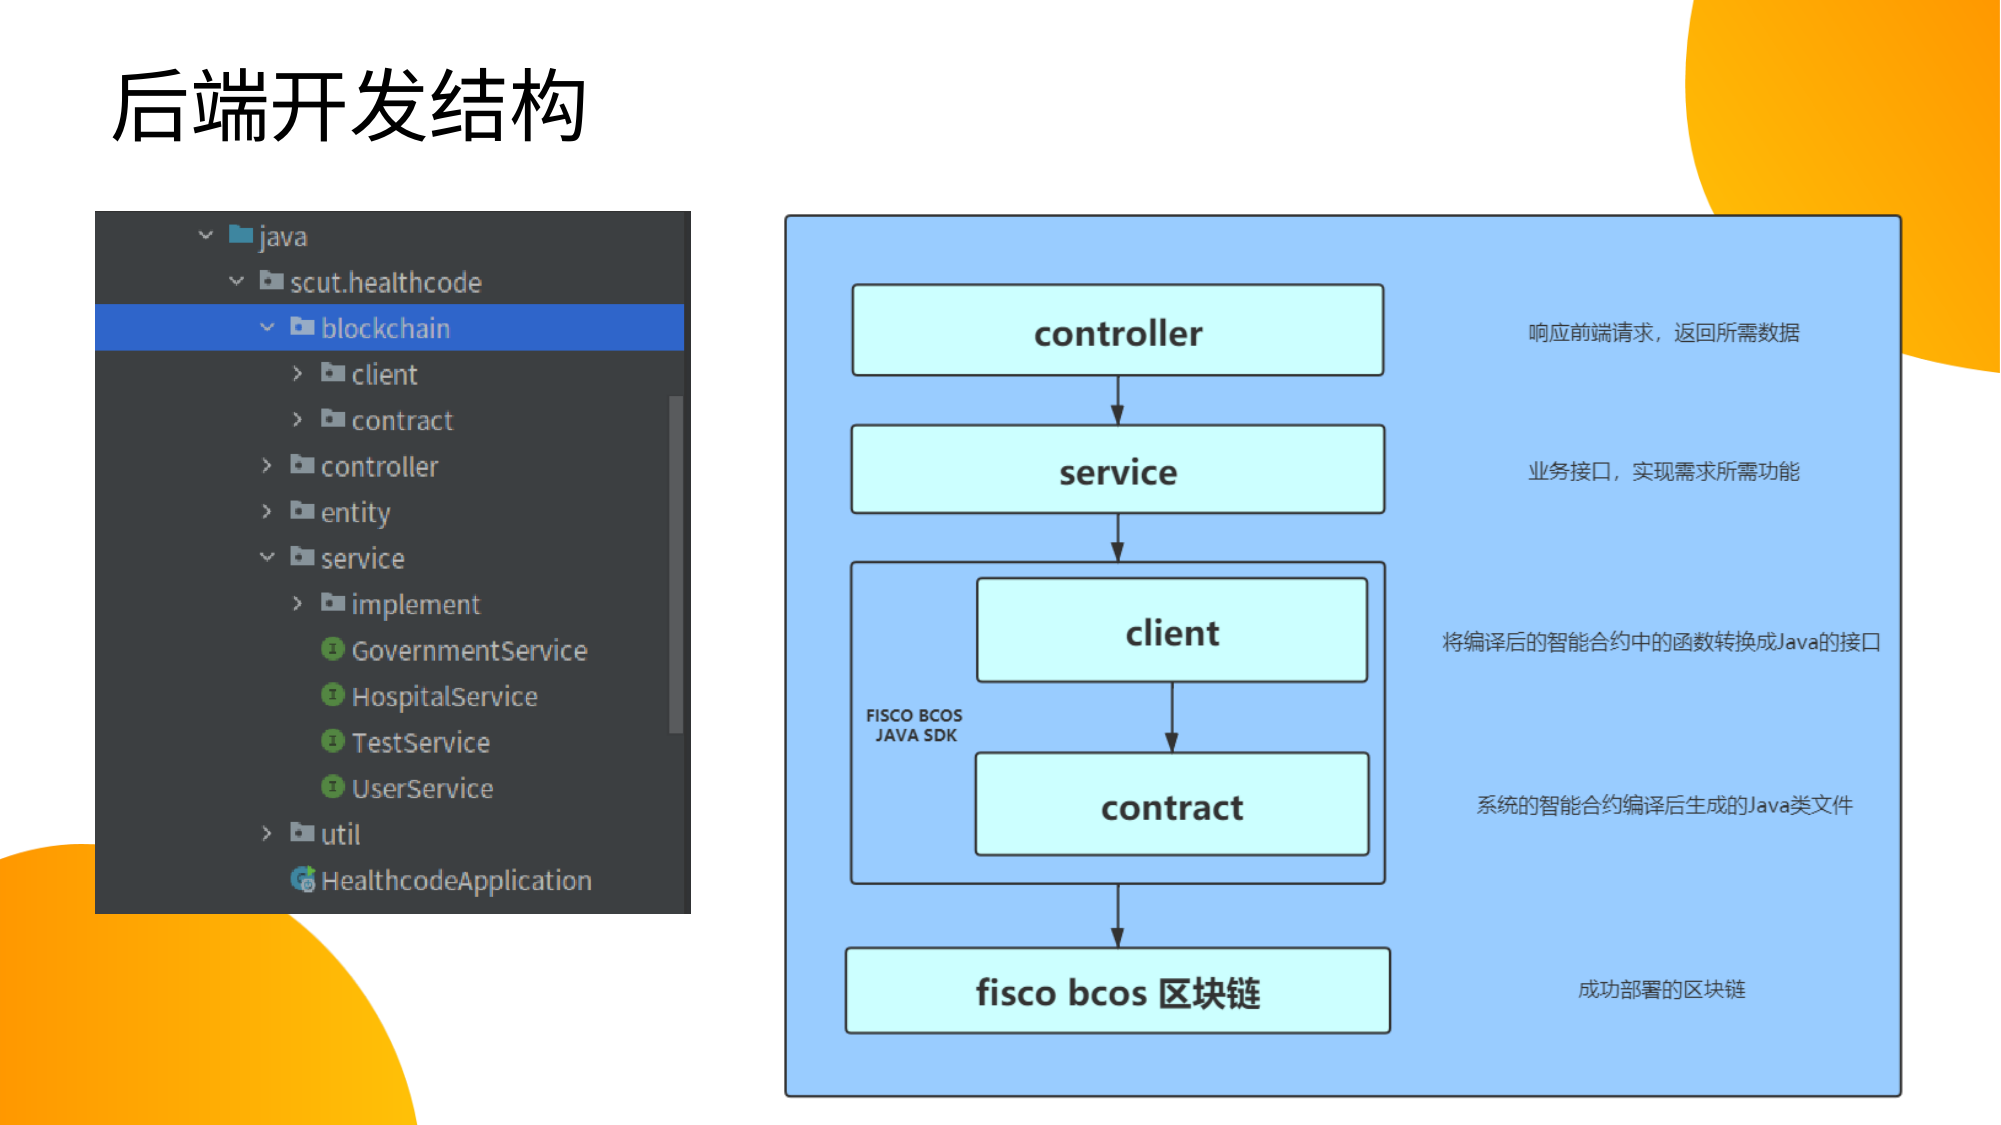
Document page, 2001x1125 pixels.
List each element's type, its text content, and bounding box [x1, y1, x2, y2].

picture [755, 0, 2000, 1125]
picture [0, 211, 691, 1125]
text_box 后端开发结构 [95, 59, 1685, 161]
